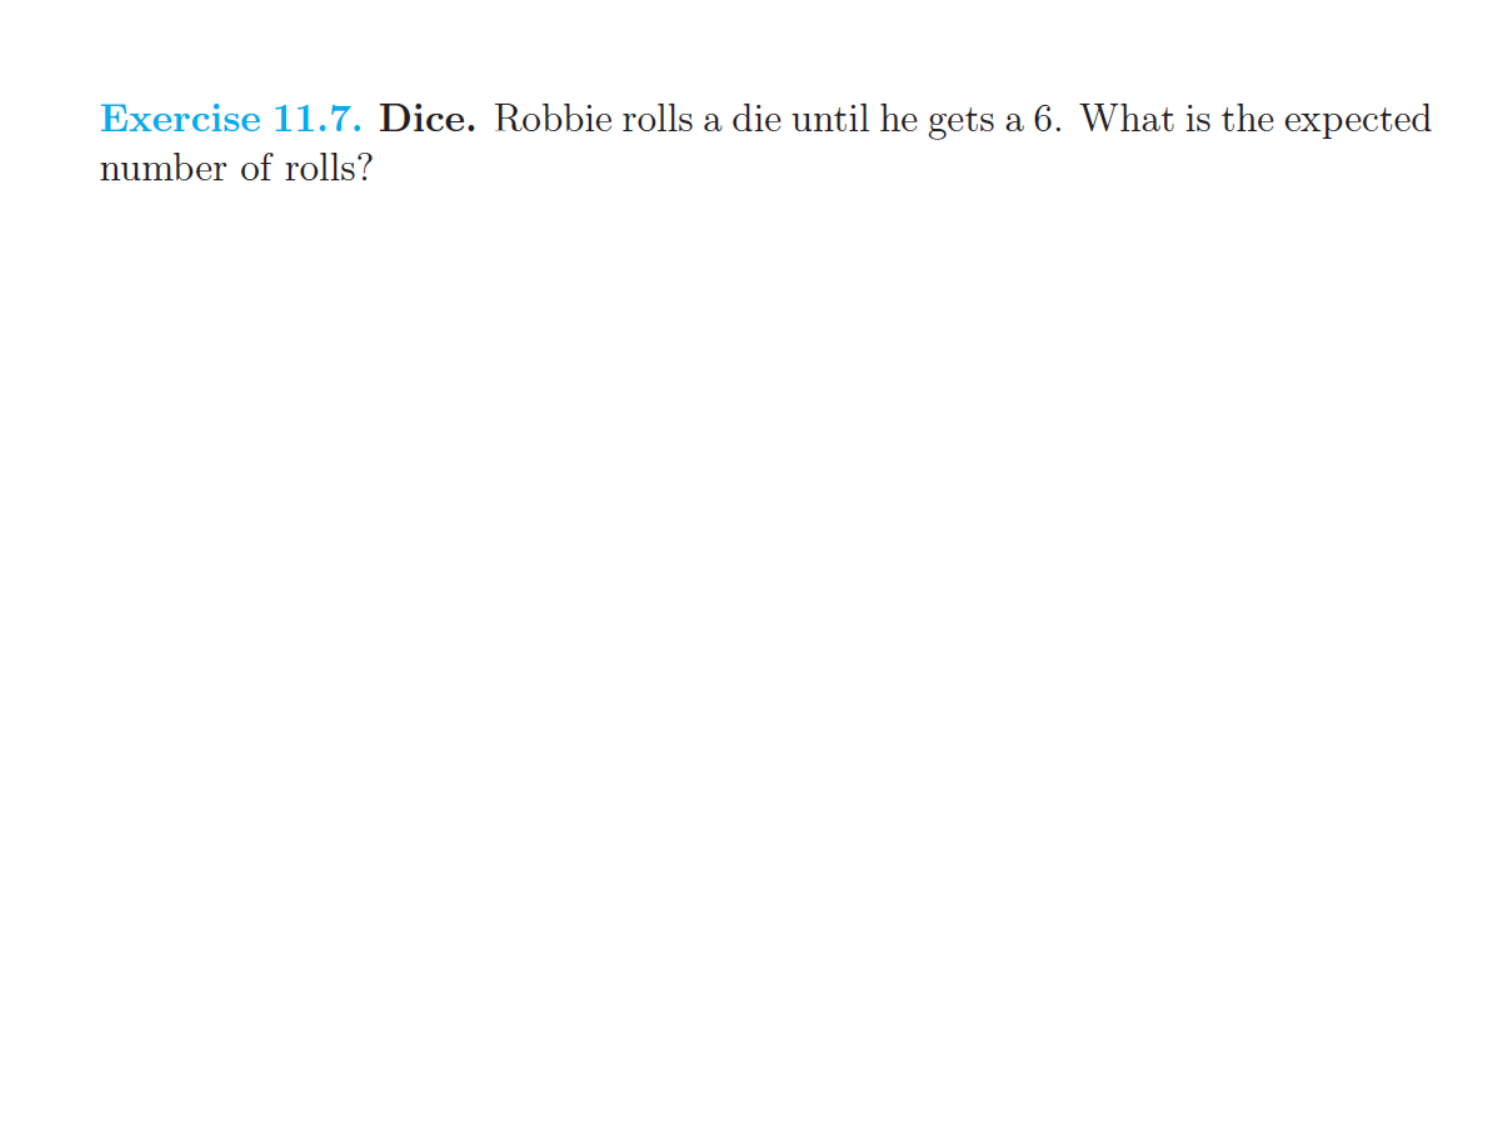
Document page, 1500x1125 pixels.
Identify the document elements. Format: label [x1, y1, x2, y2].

picture [95, 81, 1447, 207]
